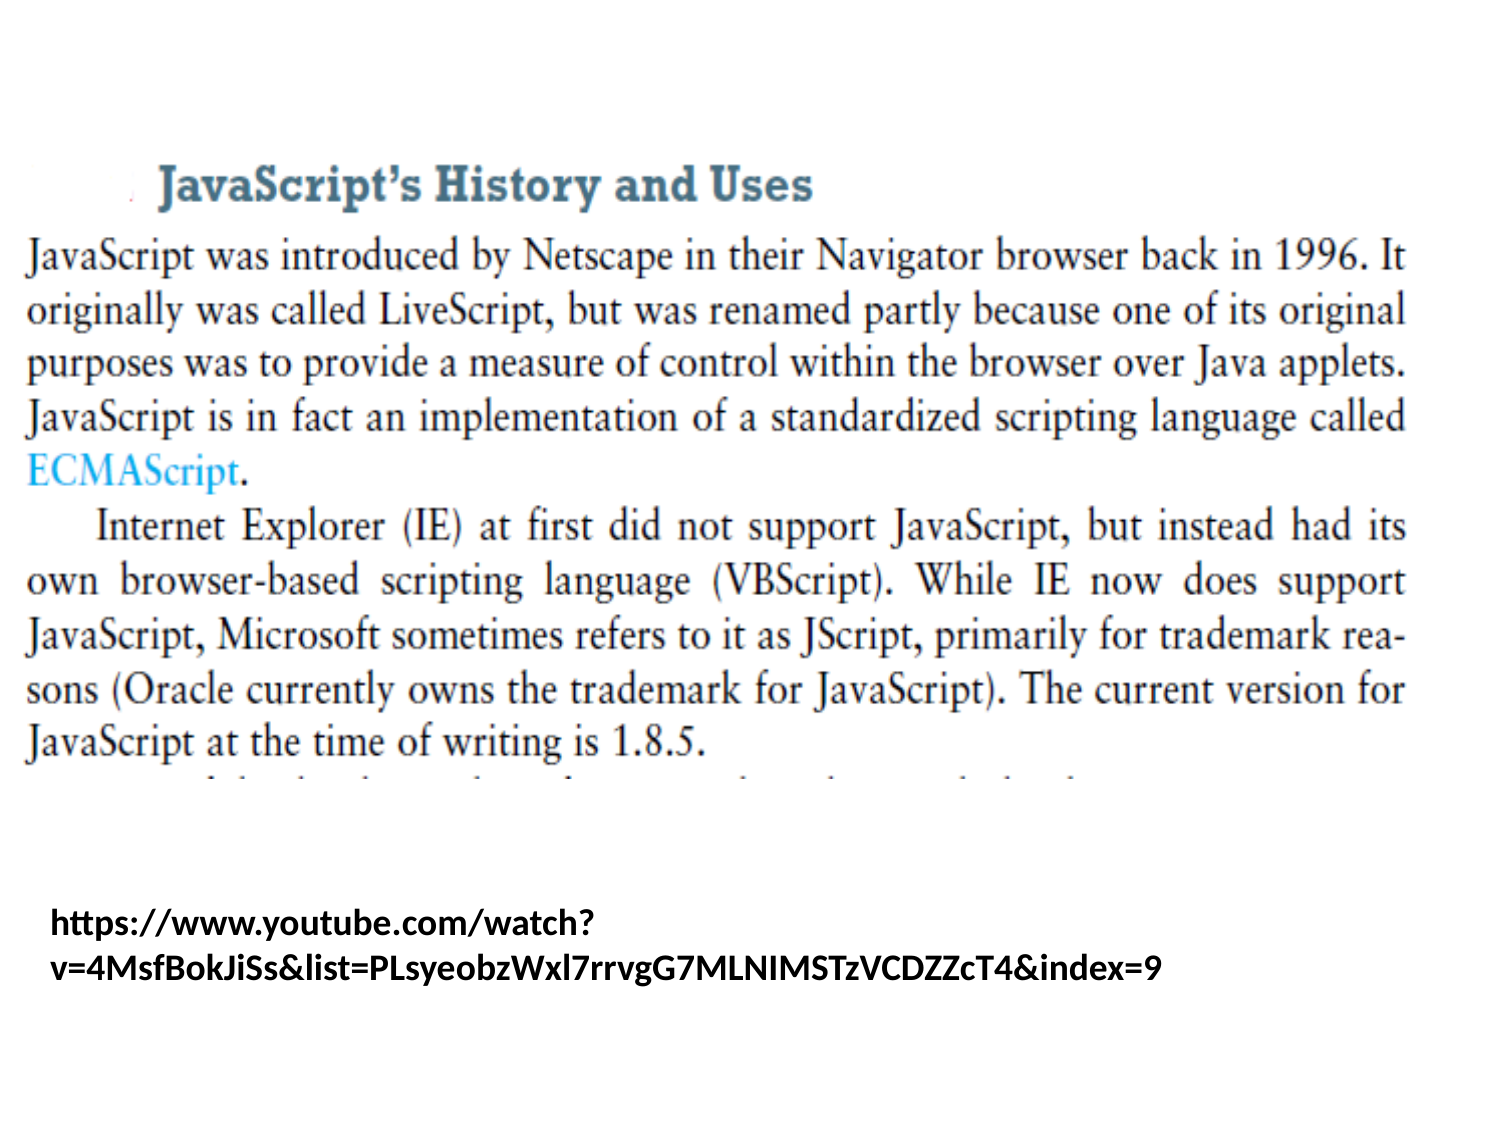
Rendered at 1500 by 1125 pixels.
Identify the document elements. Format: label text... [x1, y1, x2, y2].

picture [0, 152, 1443, 779]
text_box https://www.youtube.com/watch?v=4MsfBokJiSs&list=PLsyeobzWxl7rrvgG7MLNIMSTzVCDZZcT4&index=9 [35, 890, 1500, 996]
